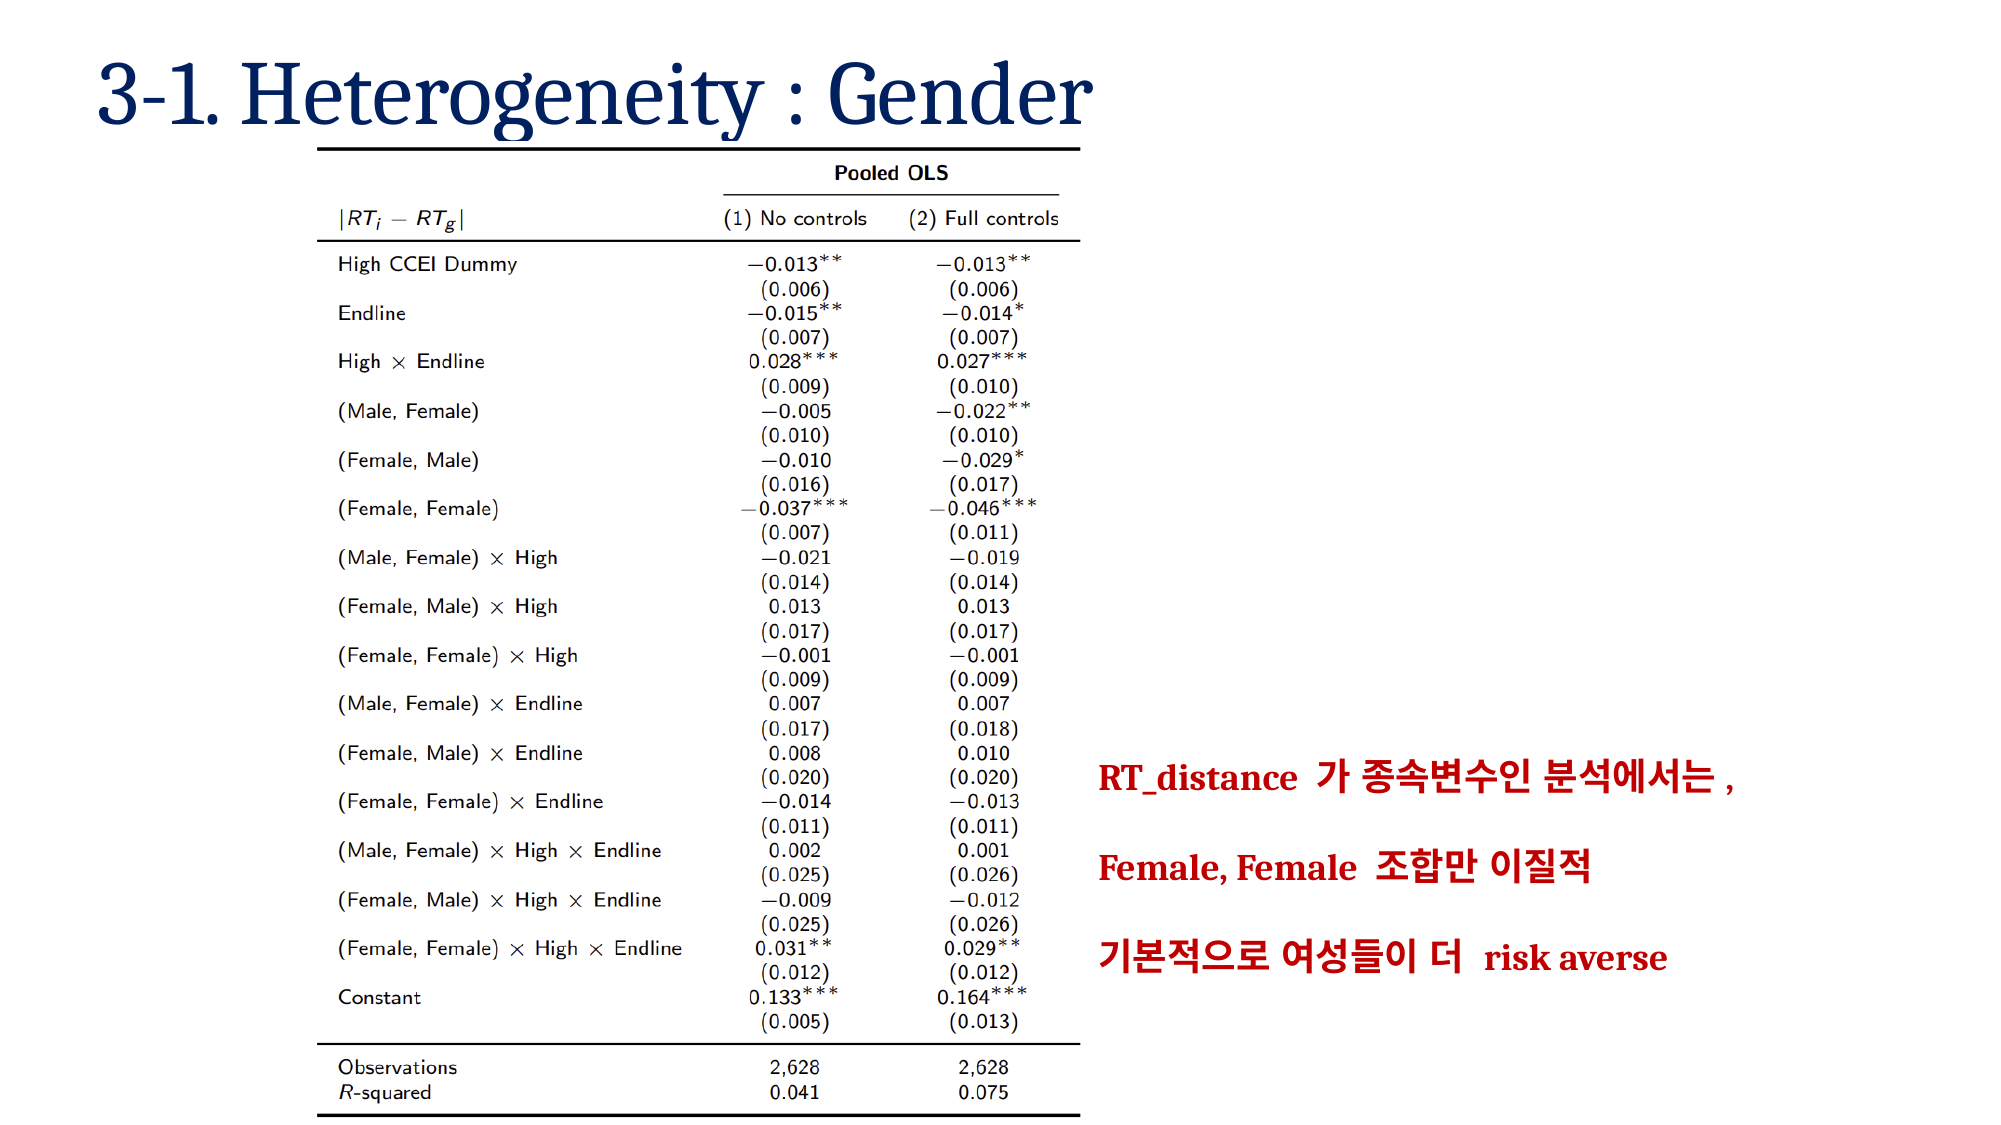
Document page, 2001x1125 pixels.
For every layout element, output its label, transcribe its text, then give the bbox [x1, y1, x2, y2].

text_box 3-1. Heterogeneity : Gender [82, 25, 1938, 151]
picture [310, 141, 1084, 1118]
text_box RT_distance 가 종속변수인 분석에서는, Female, Female 조합만 이질적 기본적으로 여성들이 더 risk averse [1084, 746, 1945, 986]
